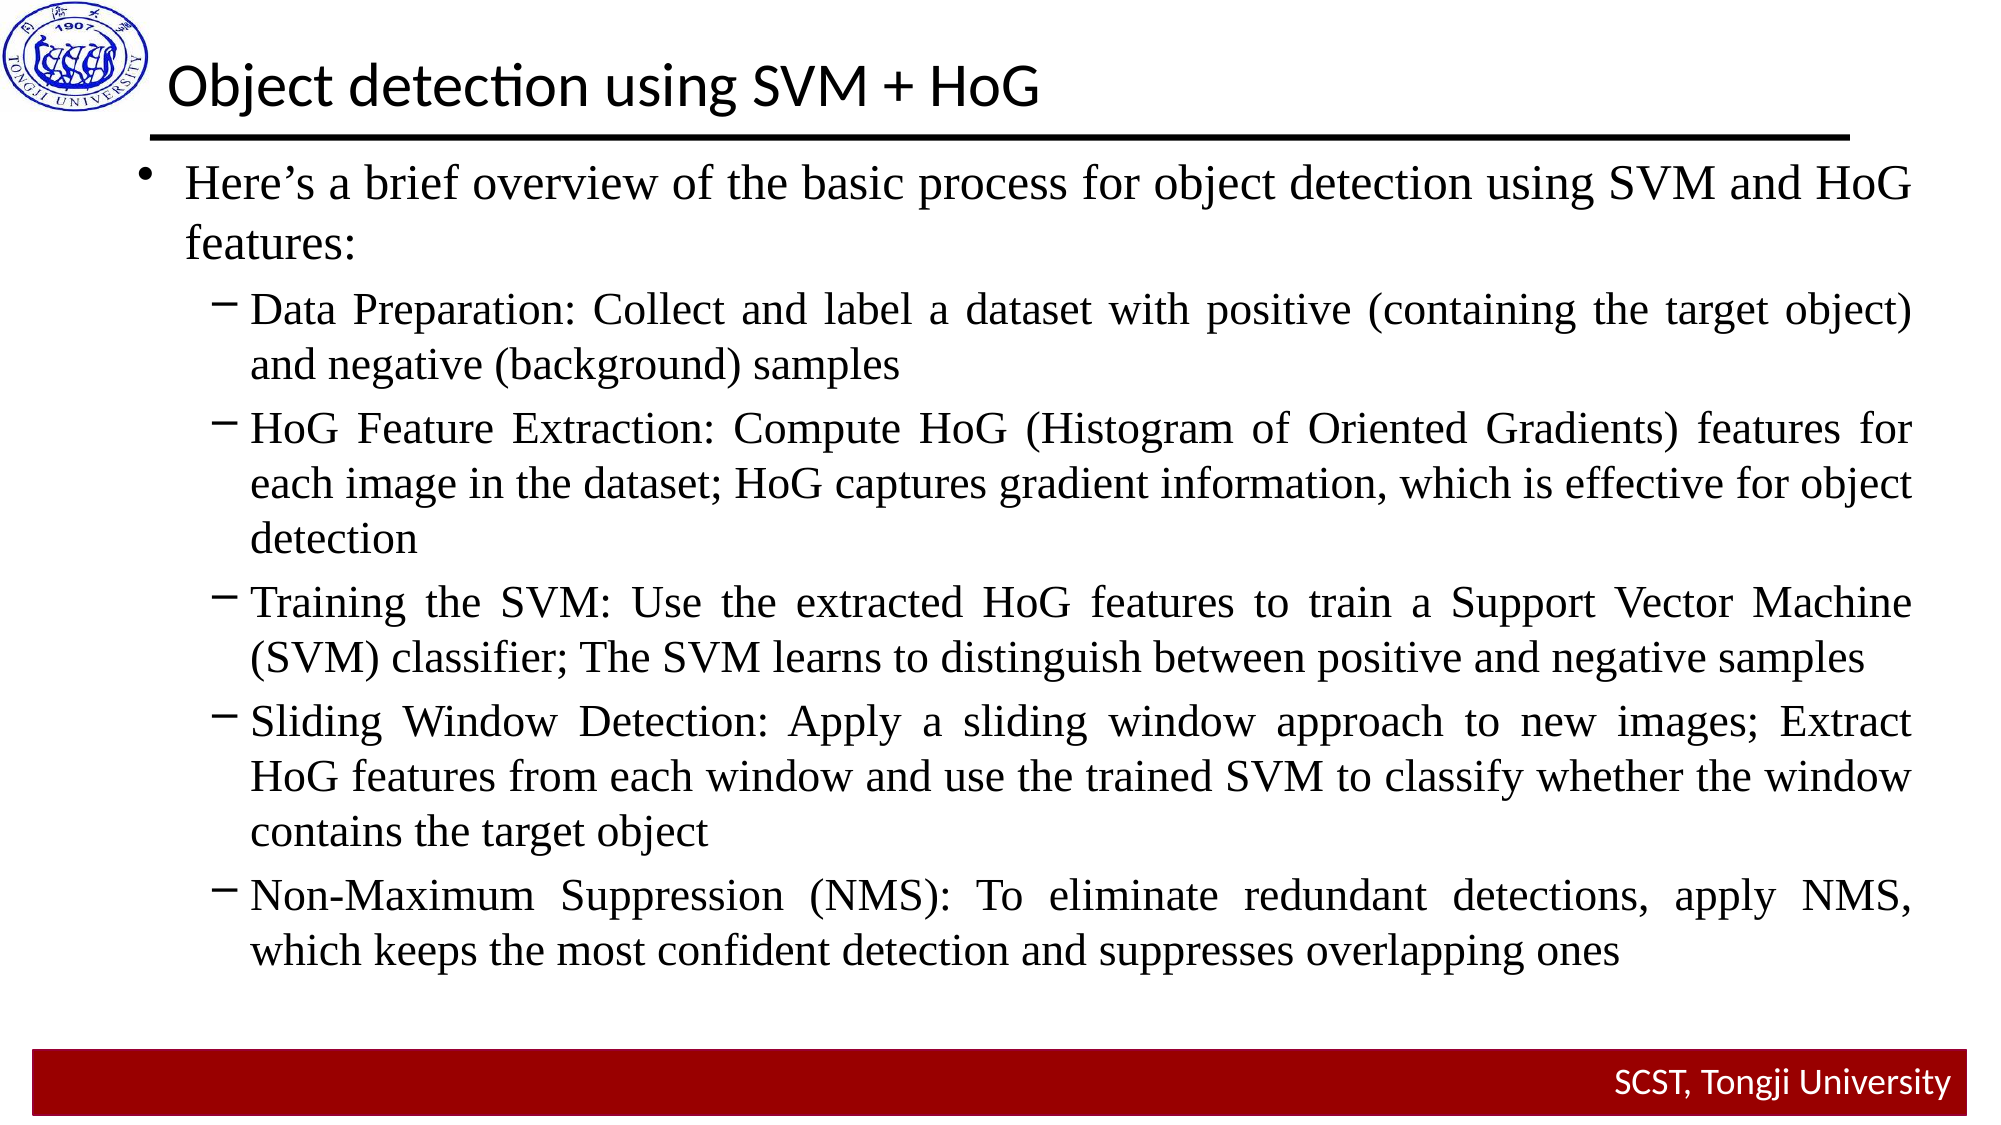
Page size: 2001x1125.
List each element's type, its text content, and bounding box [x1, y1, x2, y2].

picture [0, 0, 150, 112]
text_box Object detection using SVM + HoG [152, 12, 1968, 150]
text_box Here’s a brief overview of the basic process for object detection using SVM and HoG features: Data Preparation: Collect and label a dataset with positive (containing the target object) and negative (background) samples HoG Feature Extraction: Compute HoG (Histogram of Oriented Gradients) features for each image in the dataset; HoG captures gradient information, which is effective for object detection Training the SVM: Use the extracted HoG features to train a Support Vector Machine (SVM) classifier; The SVM learns to distinguish between positive and negative samples Sliding Window Detection: Apply a sliding window approach to new images; Extract HoG features from each window and use the trained SVM to classify whether the window contains the target object Non-Maximum Suppression (NMS): To eliminate redundant detections, apply NMS, which keeps the most confident detection and suppresses overlapping ones [47, 141, 1929, 1023]
